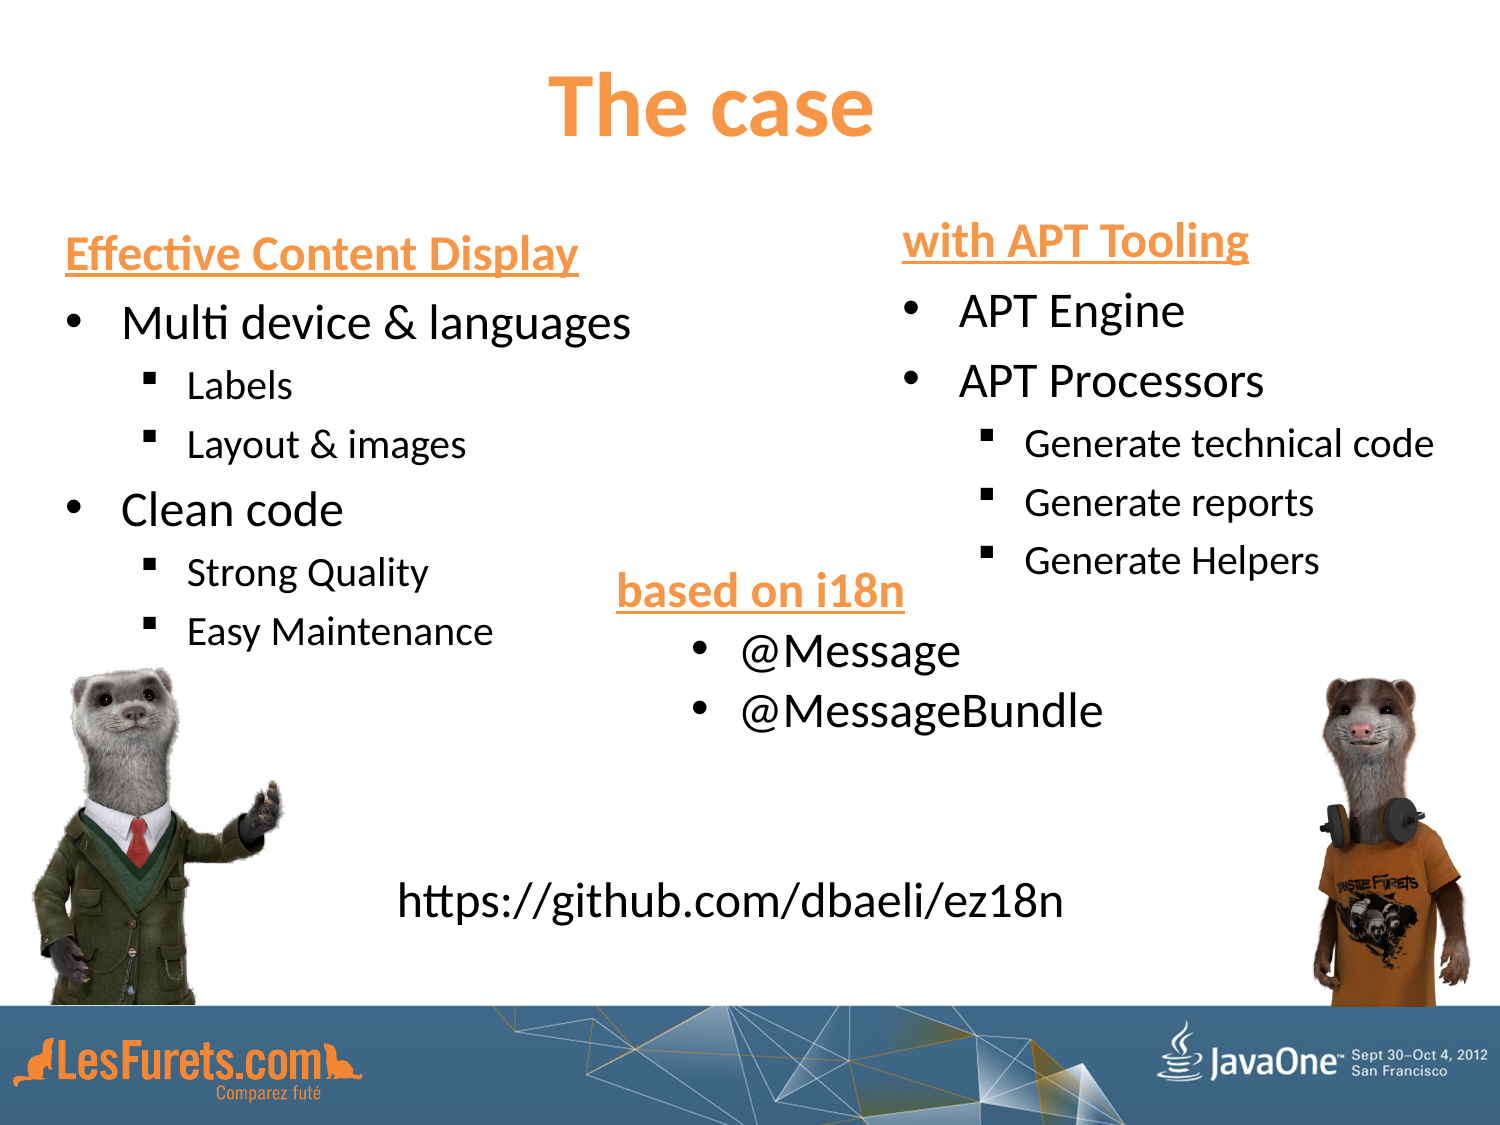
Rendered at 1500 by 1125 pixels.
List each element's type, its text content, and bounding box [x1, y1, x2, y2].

title The case [275, 5, 1150, 194]
picture [0, 0, 1500, 1125]
list Effective Content Display Multi device & languages Labels Layout & images Clean code Strong Quality Easy Maintenance [50, 212, 713, 669]
list with APT Tooling APT Engine APT Processors Generate technical code Generate reports Generate Helpers [887, 200, 1463, 681]
text_box https://github.com/dbaeli/ez18n [387, 862, 1113, 932]
text_box based on i18n @Message @MessageBundle [601, 549, 1119, 790]
